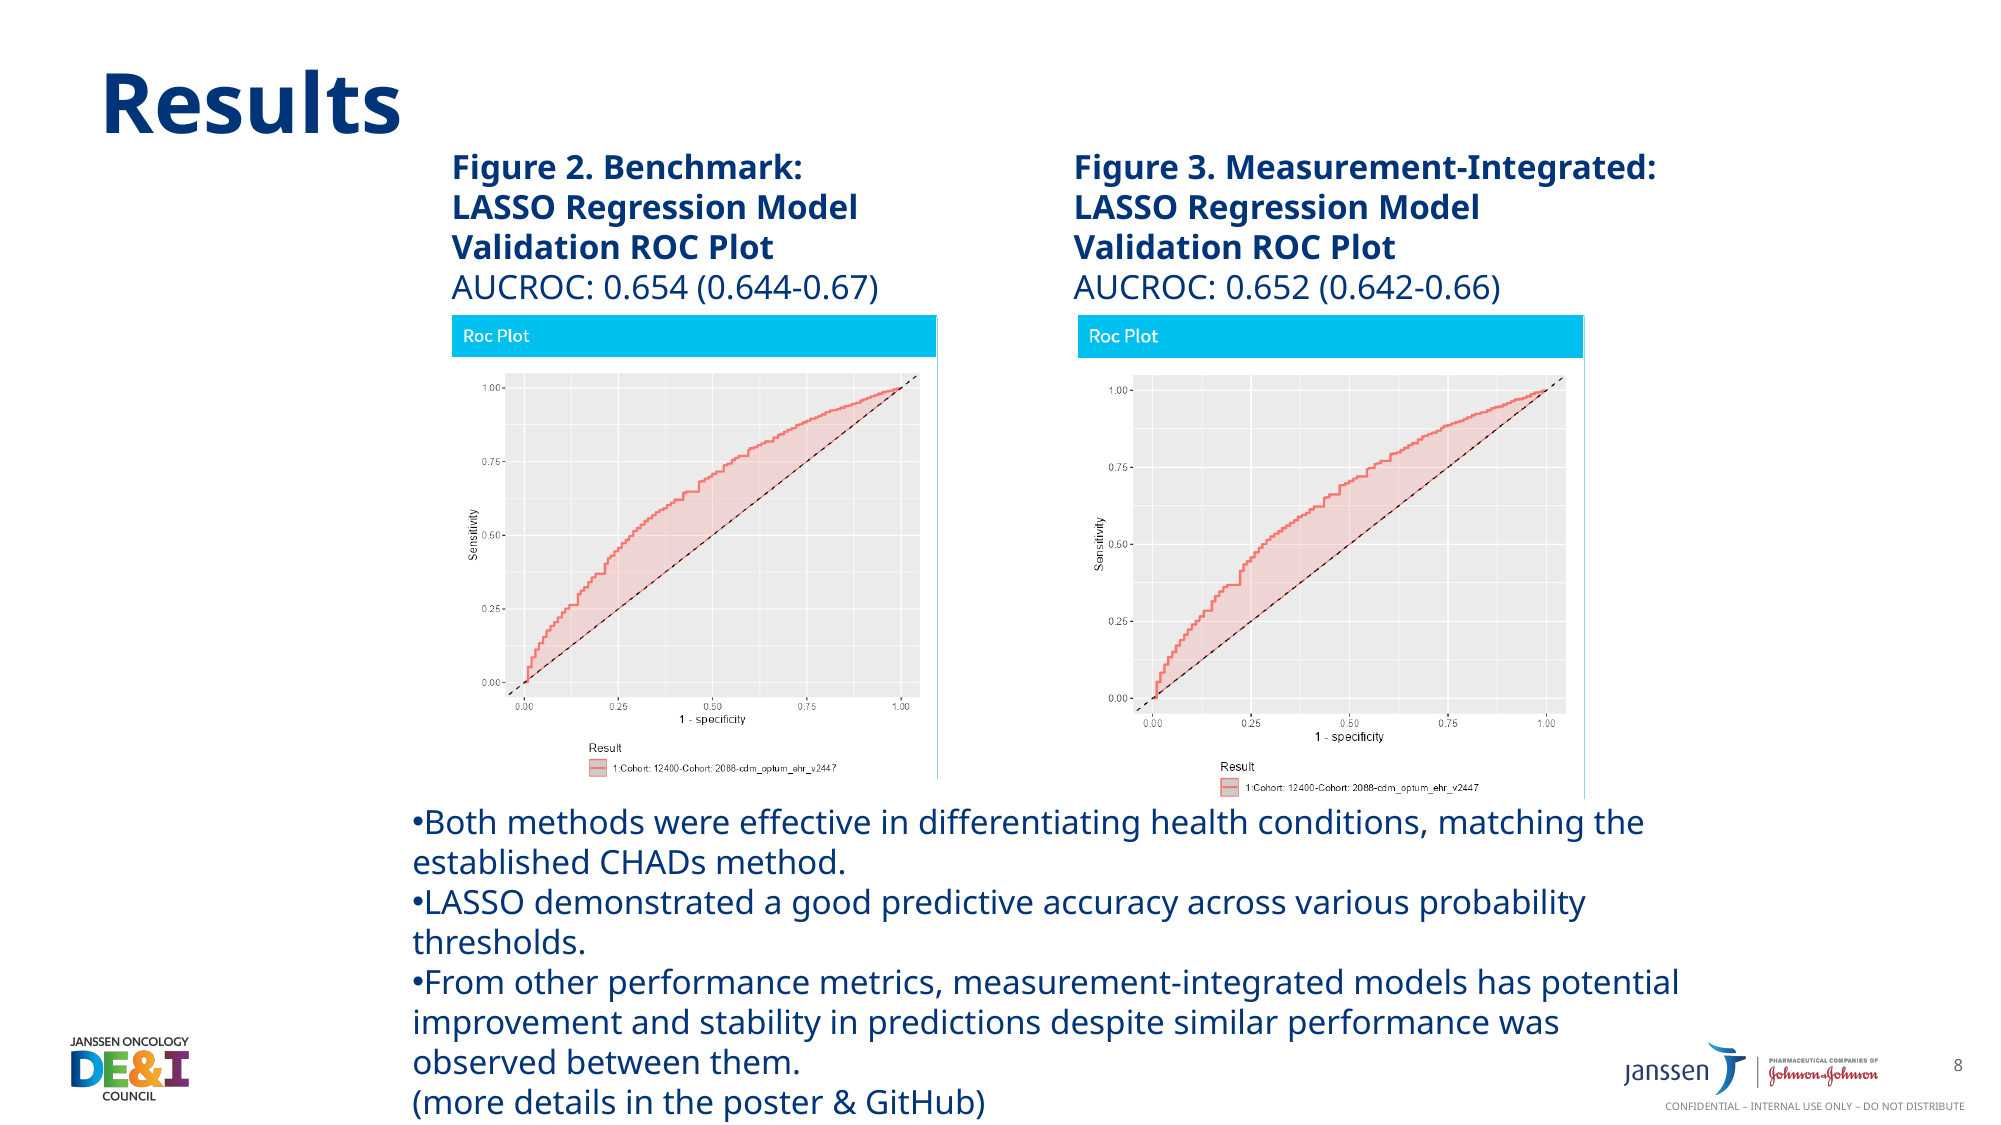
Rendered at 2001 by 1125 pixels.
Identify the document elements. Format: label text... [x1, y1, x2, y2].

picture [52, 1021, 208, 1116]
text_box Figure 2. Benchmark: LASSO Regression Model Validation ROC Plot AUCROC: 0.654 (0.644-0.67) [436, 138, 1050, 354]
picture [1078, 315, 1585, 800]
text_box Figure 3. Measurement-Integrated: LASSO Regression Model Validation ROC Plot AUCROC: 0.652 (0.642-0.66) [1059, 138, 1766, 354]
picture [452, 315, 938, 780]
picture [1153, 331, 1157, 342]
picture [1721, 1042, 1878, 1095]
slide_number 8 [1915, 1039, 1978, 1094]
title Results [98, 61, 1765, 154]
text_box Both methods were effective in differentiating health conditions, matching the established CHADs method. LASSO demonstrated a good predictive accuracy across various probability thresholds. From other performance metrics, measurement-integrated models has potential improvement and stability in predictions despite similar performance was observed between them. (more details in the poster & GitHub) [397, 794, 1721, 1125]
